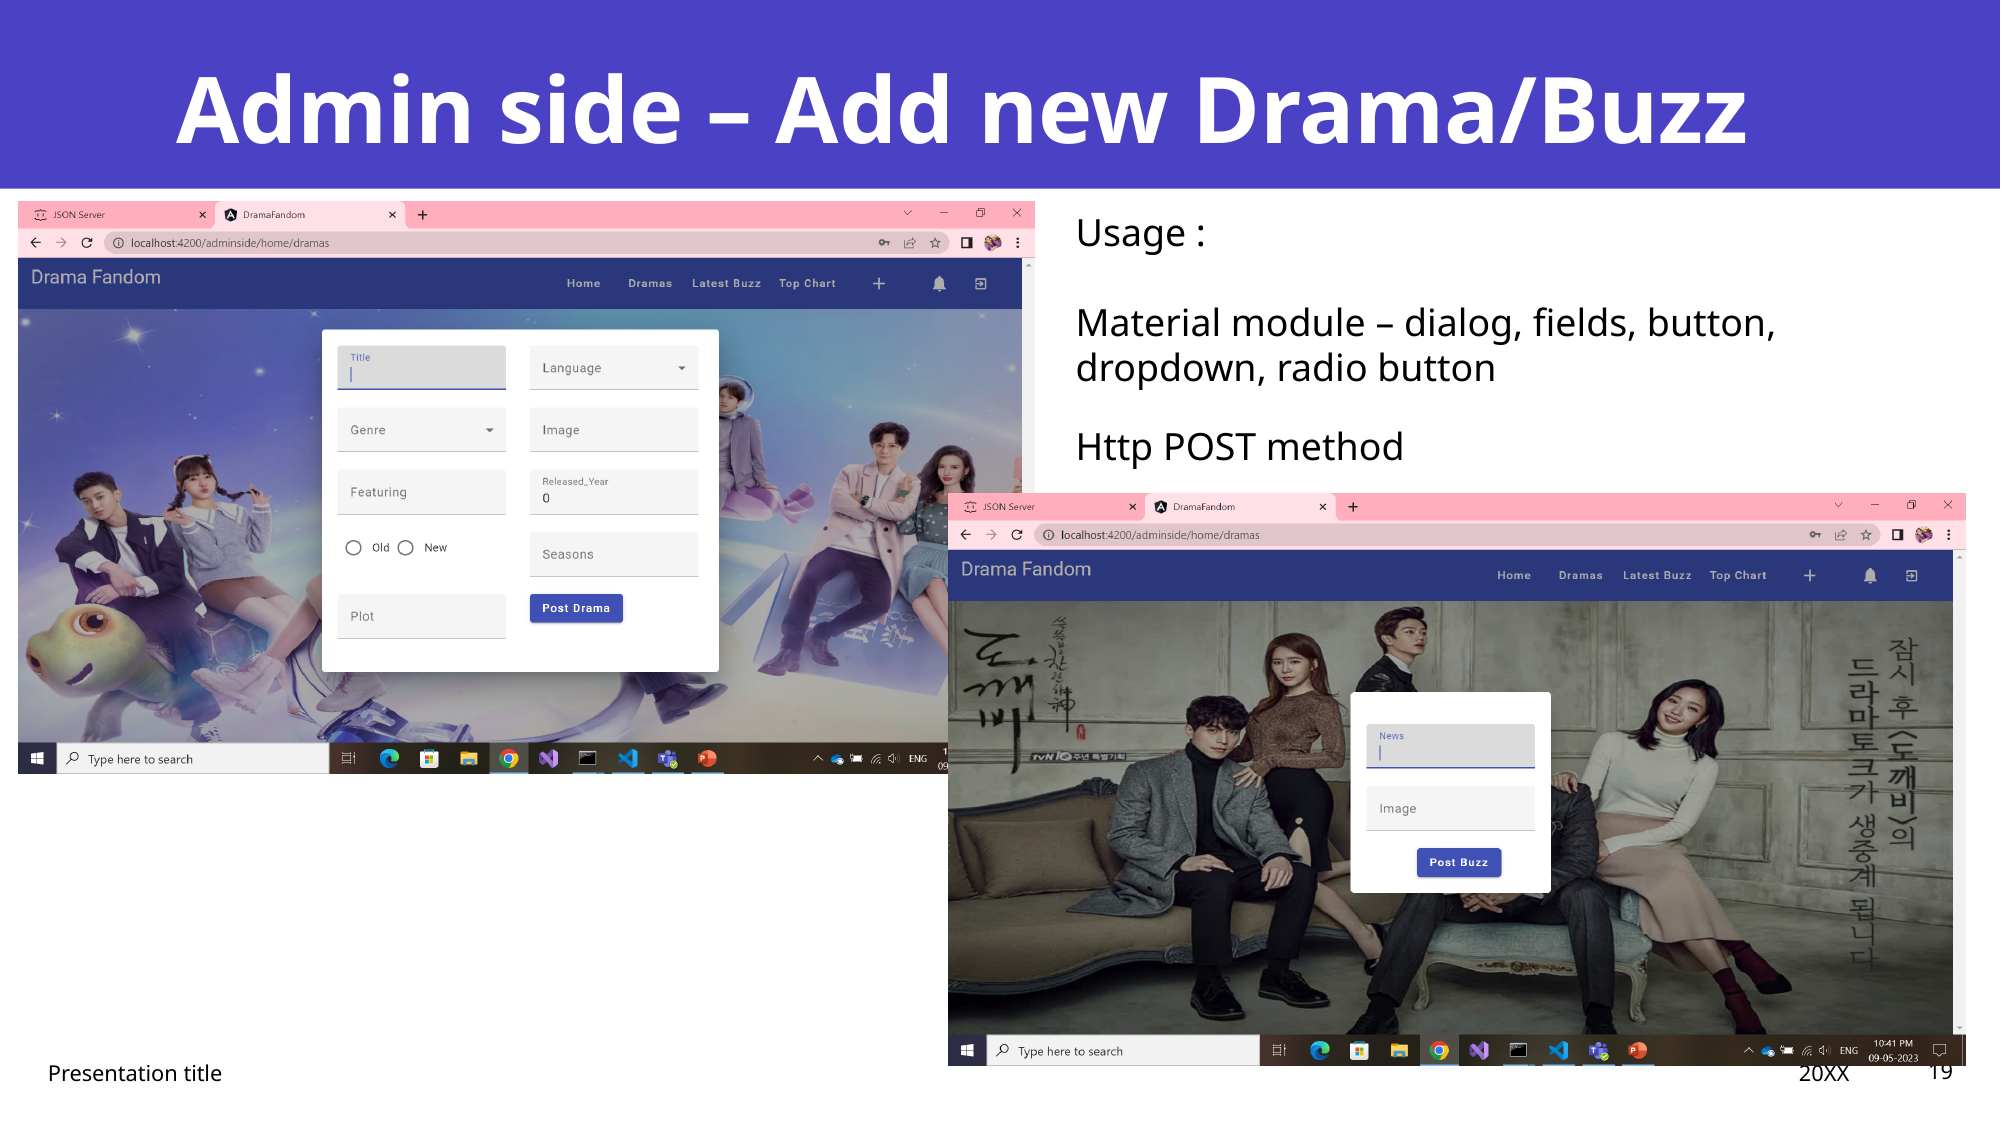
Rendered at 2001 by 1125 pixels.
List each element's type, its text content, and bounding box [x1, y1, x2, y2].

title Admin side – Add new Drama/Buzz [133, 40, 1764, 173]
text_box Http POST method [1060, 416, 1896, 476]
slide_number 19 [1864, 1042, 1968, 1103]
text_box Usage : Material module – dialog, fields, button, dropdown, radio button [1060, 201, 1941, 397]
slide_number 20XX [1150, 1066, 1864, 1103]
footer Presentation title [33, 1042, 827, 1103]
picture [18, 201, 1966, 1066]
